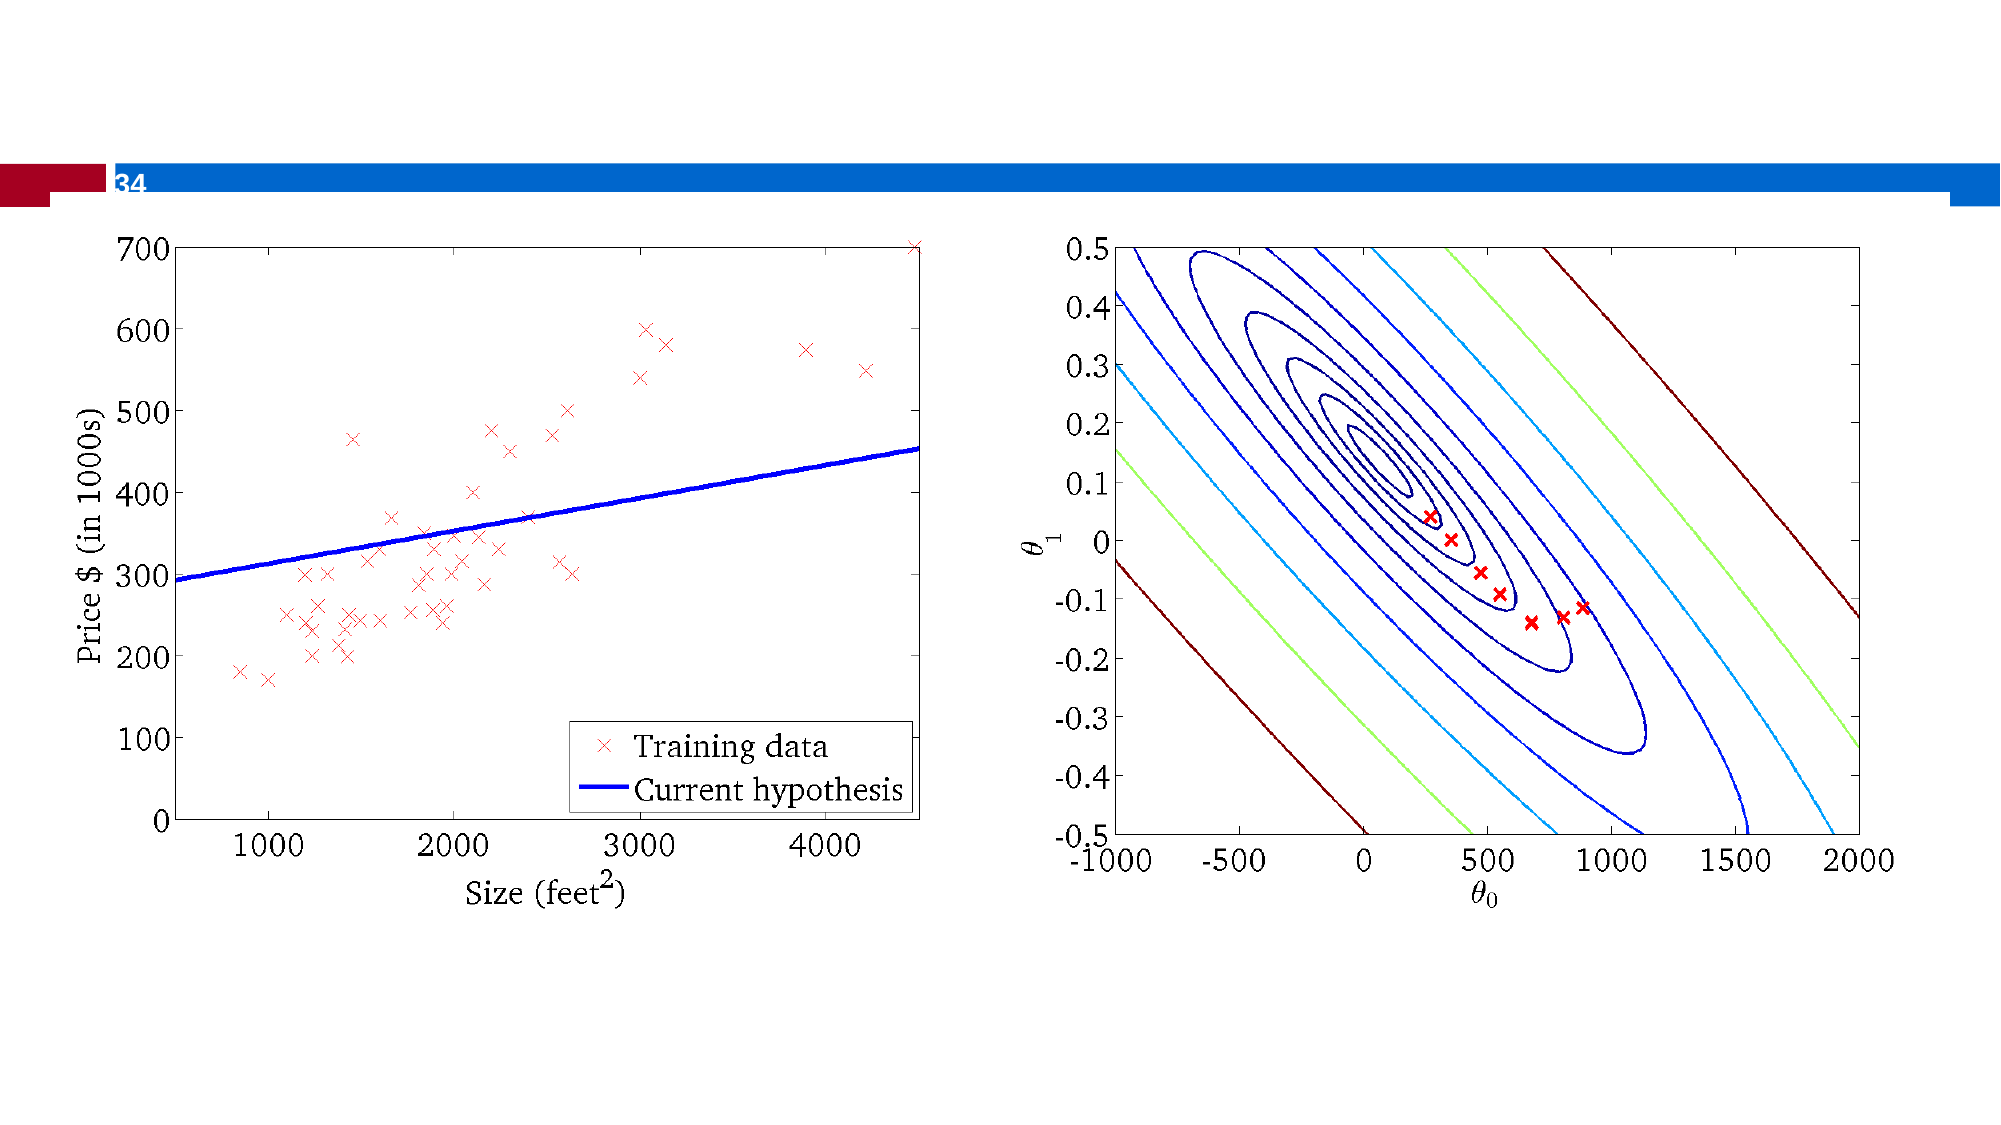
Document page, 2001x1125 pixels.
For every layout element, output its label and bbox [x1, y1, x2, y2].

picture [49, 192, 1951, 913]
